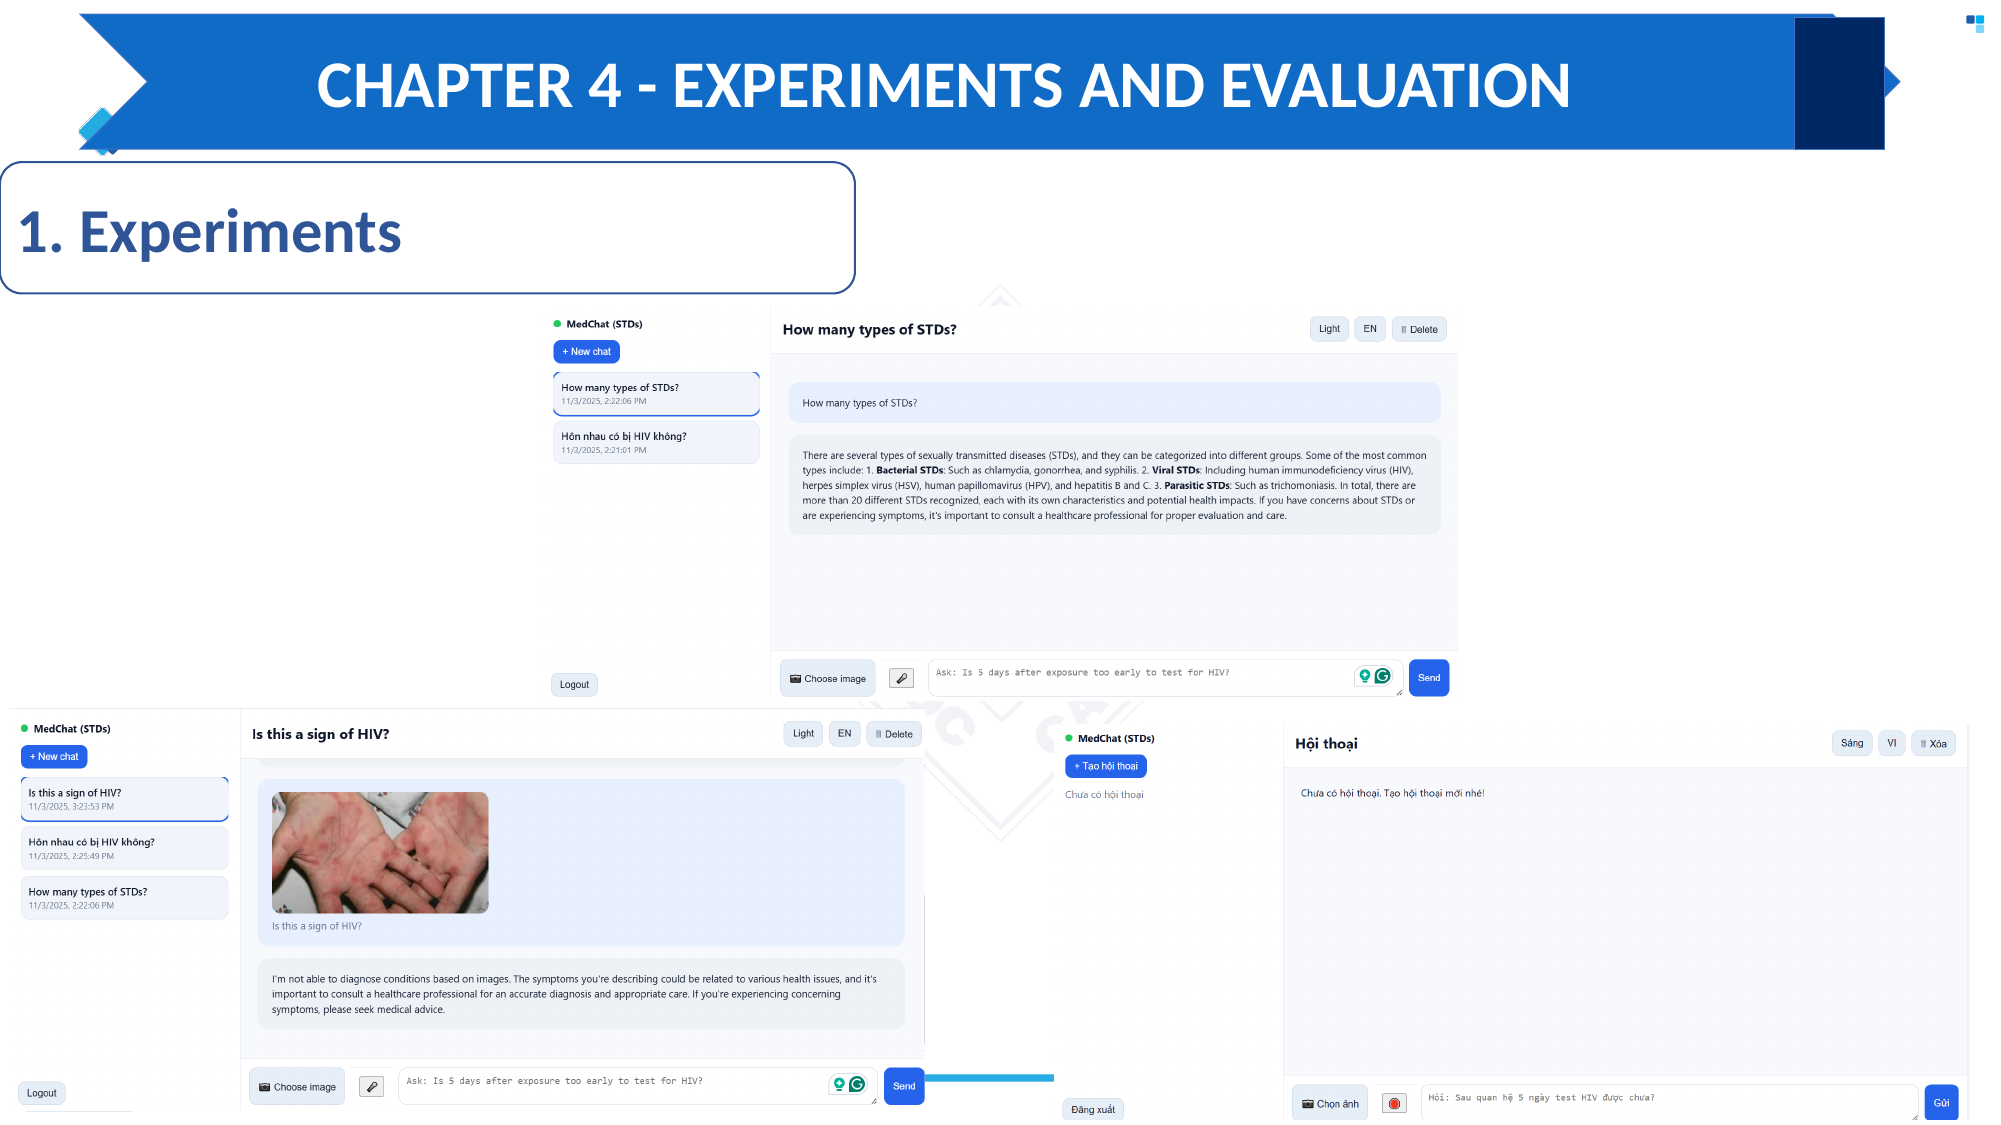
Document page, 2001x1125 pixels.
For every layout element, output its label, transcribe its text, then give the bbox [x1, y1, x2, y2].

picture [542, 306, 1458, 701]
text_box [79, 14, 1901, 150]
picture [78, 150, 127, 156]
text_box 1. Experiments [1, 182, 419, 273]
picture [1054, 724, 1970, 1120]
picture [9, 708, 925, 1111]
text_box [0, 161, 856, 295]
